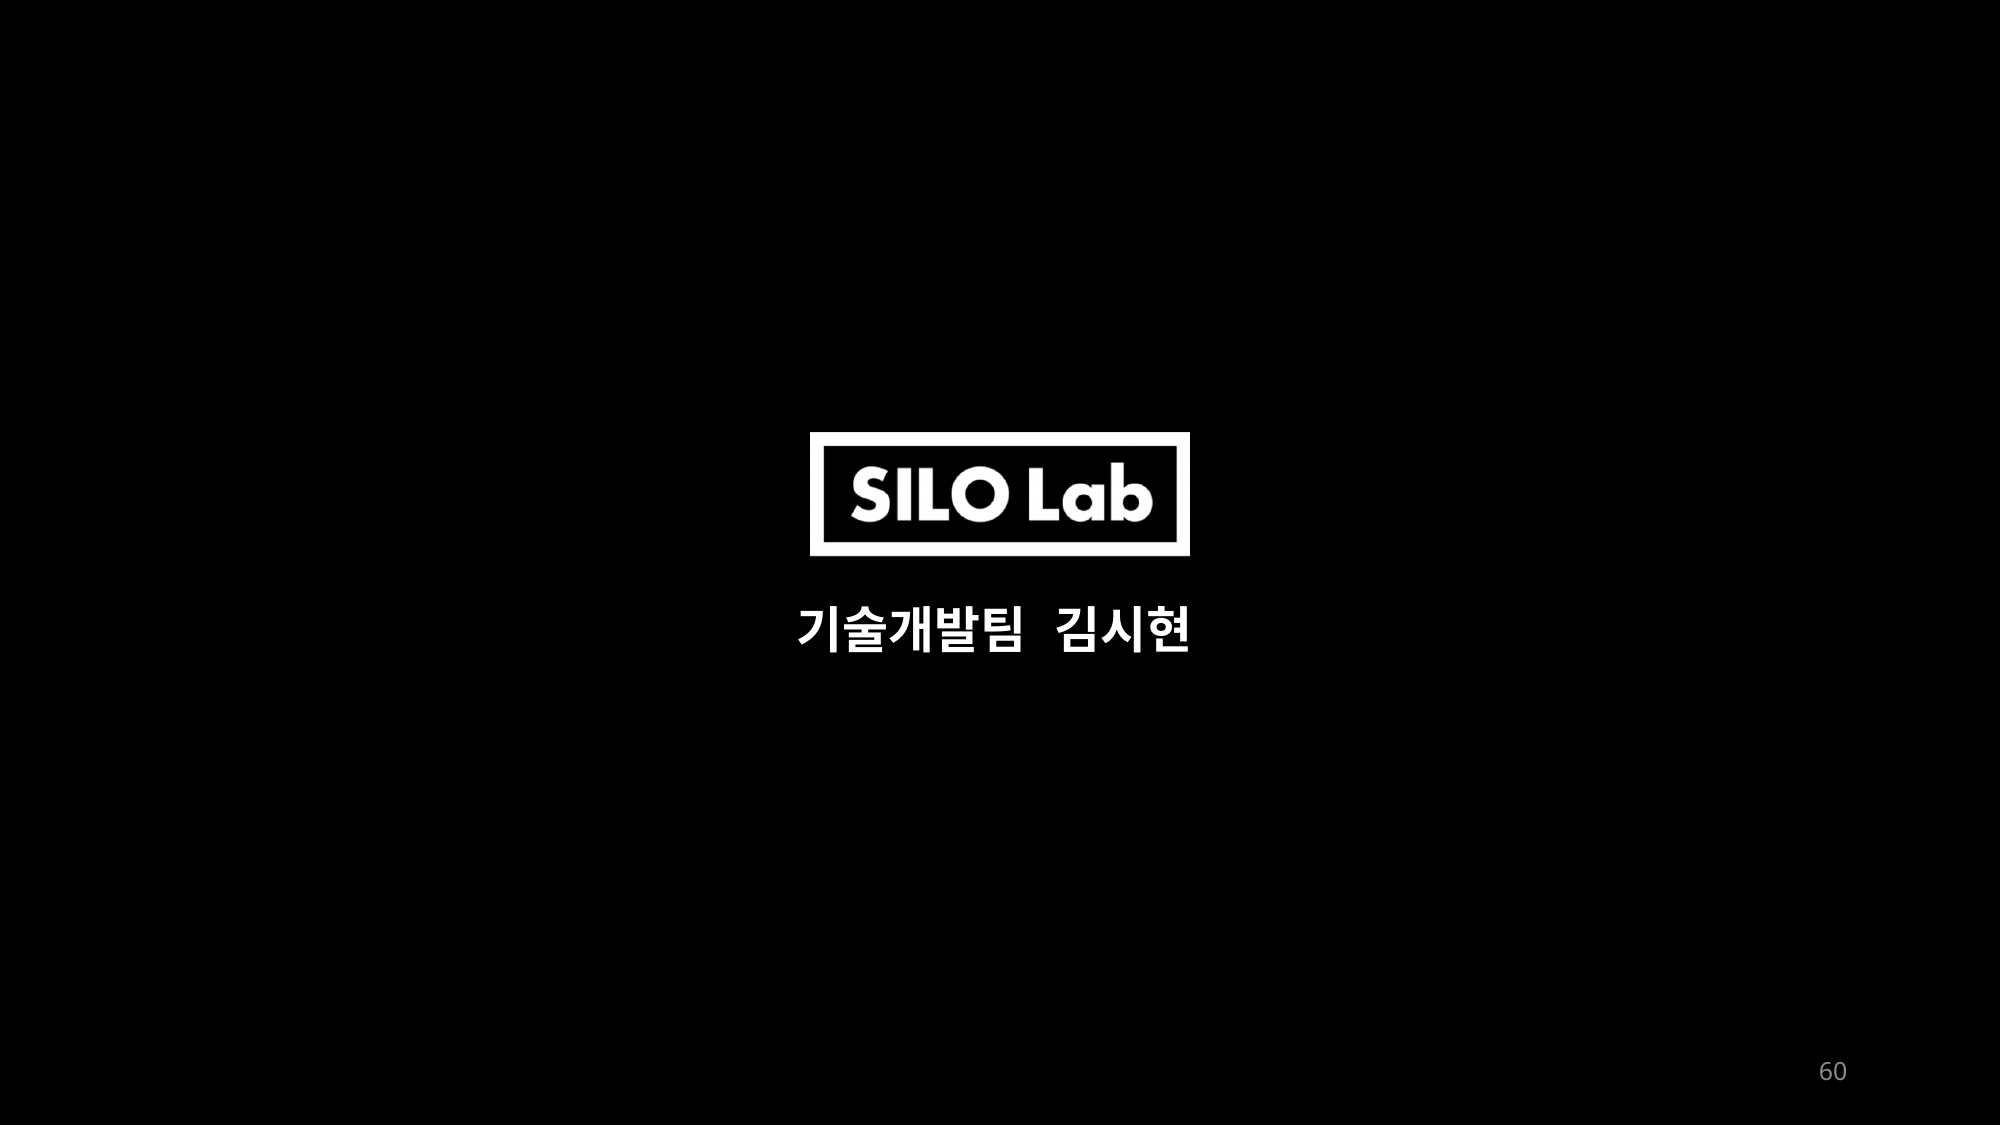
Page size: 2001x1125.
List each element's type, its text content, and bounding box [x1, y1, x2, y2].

text_box 기술개발팀 김시현 [781, 590, 1219, 666]
slide_number 60 [1412, 1042, 1863, 1103]
picture [802, 424, 1198, 563]
